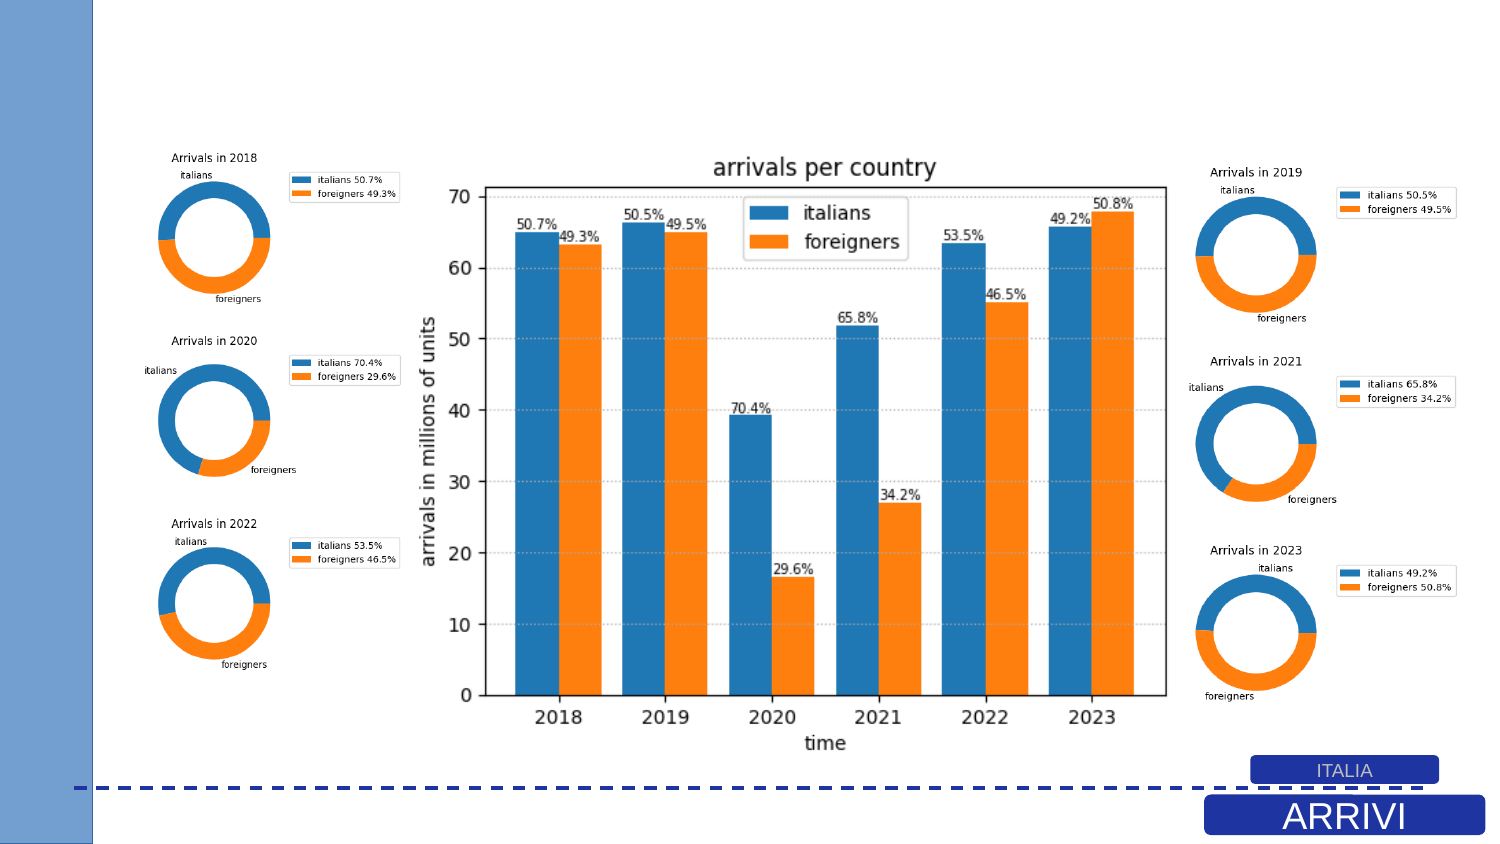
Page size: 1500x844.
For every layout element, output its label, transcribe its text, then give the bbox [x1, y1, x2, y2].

text_box ITALIA [1248, 753, 1442, 786]
text_box [0, 0, 93, 844]
text_box ARRIVI [1201, 792, 1488, 838]
picture [136, 143, 1473, 768]
